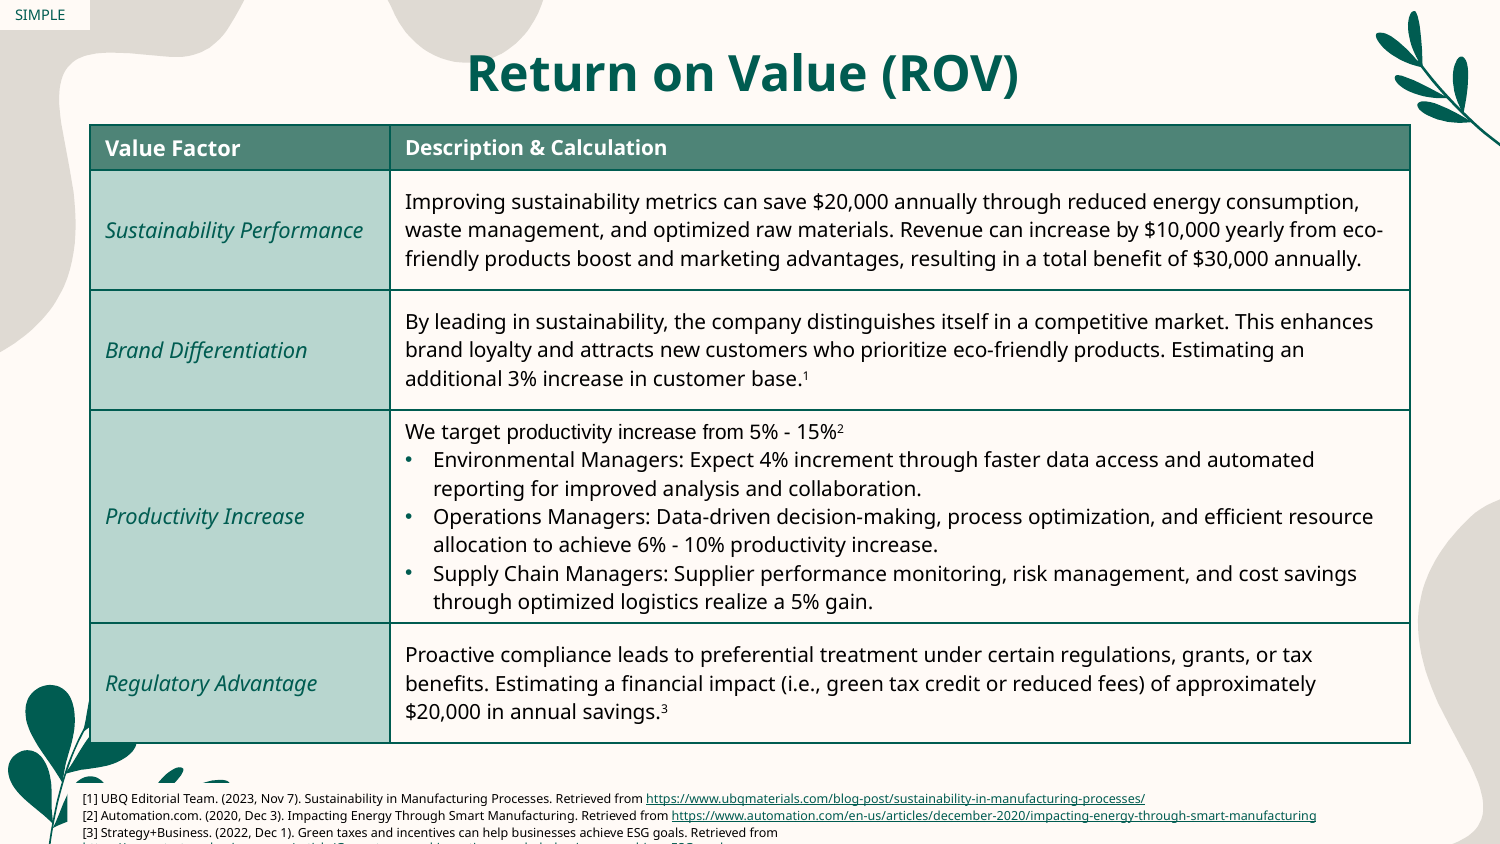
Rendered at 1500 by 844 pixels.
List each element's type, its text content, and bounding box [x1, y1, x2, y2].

table_cell Productivity Increase [91, 411, 389, 622]
table_header Description & Calculation [391, 126, 1409, 169]
text_box SIMPLE [0, 0, 90, 30]
table_cell Improving sustainability metrics can save $20,000 annually through reduced energy consumption, waste management, and optimized raw materials. Revenue can increase by $10,000 yearly from eco-friendly products boost and marketing advantages, resulting in a total benefit of $30,000 annually. [391, 171, 1409, 289]
table_cell We target productivity increase from 5% - 15%2 Environmental Managers: Expect 4% increment through faster data access and automated reporting for improved analysis and collaboration. Operations Managers: Data-driven decision-making, process optimization, and efficient resource allocation to achieve 6% - 10% productivity increase. Supply Chain Managers: Supplier performance monitoring, risk management, and cost savings through optimized logistics realize a 5% gain. [391, 411, 1409, 622]
table_cell Regulatory Advantage [91, 624, 389, 742]
table_cell By leading in sustainability, the company distinguishes itself in a competitive market. This enhances brand loyalty and attracts new customers who prioritize eco-friendly products. Estimating an additional 3% increase in customer base.1 [391, 291, 1409, 409]
table_cell Proactive compliance leads to preferential treatment under certain regulations, grants, or tax benefits. Estimating a financial impact (i.e., green tax credit or reduced fees) of approximately $20,000 in annual savings.3 [391, 624, 1409, 742]
table_header Value Factor [91, 126, 389, 169]
table_cell Brand Differentiation [91, 291, 389, 409]
title Return on Value (ROV) [118, 26, 1382, 121]
table_cell Sustainability Performance [91, 171, 389, 289]
text_box [1] UBQ Editorial Team. (2023, Nov 7). Sustainability in Manufacturing Processes. Retrieved from https://www.ubqmaterials.com/blog-post/sustainability-in-manufacturing-processes/ [2] Automation.com. (2020, Dec 3). Impacting Energy Through Smart Manufacturing. Retrieved from https://www.automation.com/en-us/articles/december-2020/impacting-energy-through-smart-manufacturing [3] Strategy+Business. (2022, Dec 1). Green taxes and incentives can help businesses achieve ESG goals. Retrieved from https://www.strategy-business.com/article/Green-taxes-and-incentives-can-help-businesses-achieve-ESG-goals [67, 783, 1433, 844]
